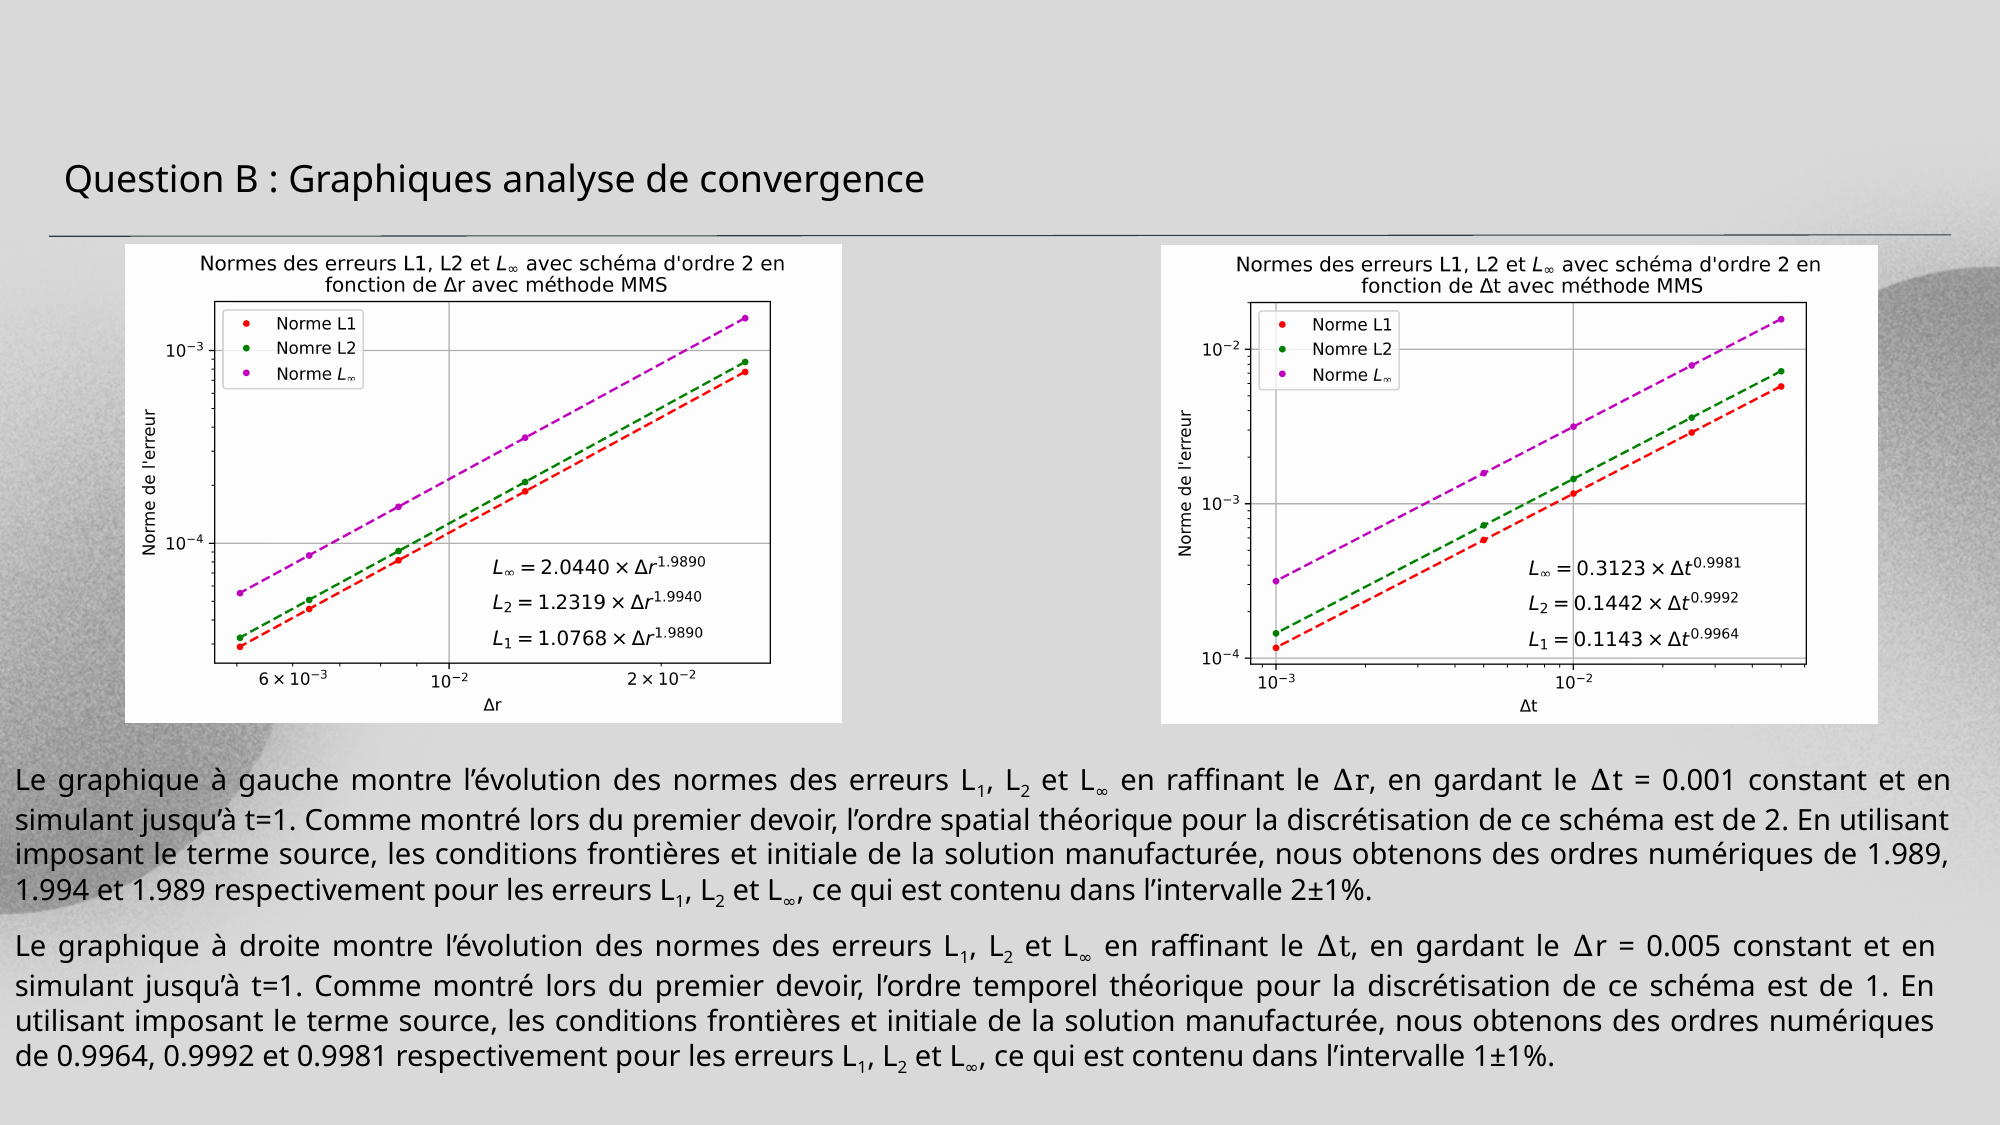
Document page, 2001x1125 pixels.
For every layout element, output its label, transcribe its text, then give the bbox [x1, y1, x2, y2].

text_box Question B : Graphiques analyse de convergence [48, 125, 1669, 208]
picture [1161, 117, 2000, 953]
text_box Le graphique à gauche montre l’évolution des normes des erreurs L1, L2 et L∞ en raffinant le Δr, en gardant le Δt = 0.001 constant et en simulant jusqu’à t=1. Comme montré lors du premier devoir, l’ordre spatial théorique pour la discrétisation de ce schéma est de 2. En utilisant imposant le terme source, les conditions frontières et initiale de la solution manufacturée, nous obtenons des ordres numériques de 1.989, 1.994 et 1.989 respectivement pour les erreurs L1, L2 et L∞, ce qui est contenu dans l’intervalle 2±1%. [0, 753, 1966, 918]
picture [0, 228, 842, 753]
text_box Le graphique à droite montre l’évolution des normes des erreurs L1, L2 et L∞ en raffinant le Δt, en gardant le Δr = 0.005 constant et en simulant jusqu’à t=1. Comme montré lors du premier devoir, l’ordre temporel théorique pour la discrétisation de ce schéma est de 1. En utilisant imposant le terme source, les conditions frontières et initiale de la solution manufacturée, nous obtenons des ordres numériques de 0.9964, 0.9992 et 0.9981 respectivement pour les erreurs L1, L2 et L∞, ce qui est contenu dans l’intervalle 1±1%. [0, 919, 1951, 1084]
